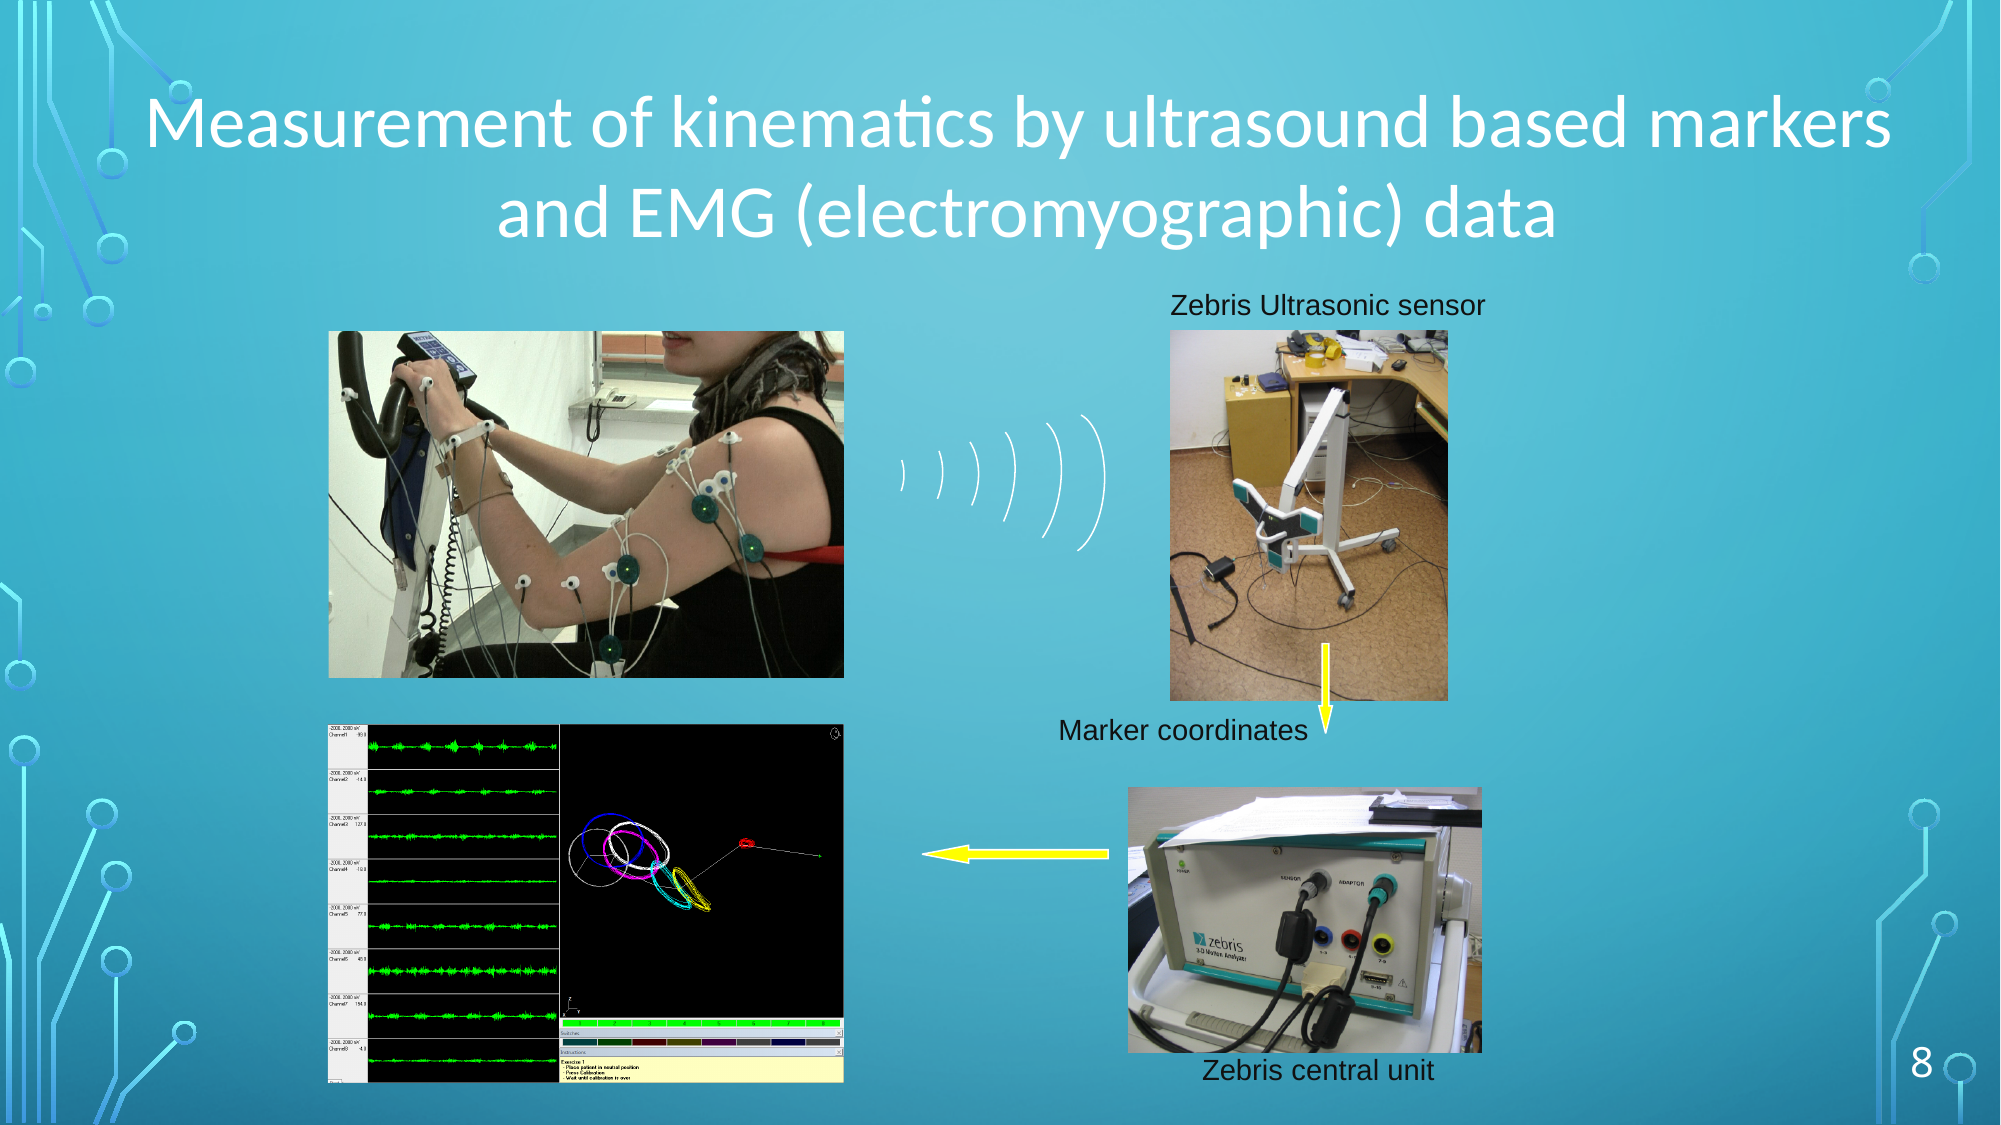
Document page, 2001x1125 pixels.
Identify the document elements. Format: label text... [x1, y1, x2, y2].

picture [1170, 330, 1449, 701]
text_box Measurement of kinematics by ultrasound based markers and EMG (electromyographic) data [119, 72, 1937, 231]
text_box Zebris Ultrasonic sensor [1155, 279, 1594, 329]
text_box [856, 415, 1105, 552]
text_box Zebris central unit [1139, 1043, 1498, 1094]
text_box [922, 851, 935, 857]
picture [1128, 787, 1483, 1053]
picture [327, 724, 845, 1083]
picture [328, 331, 844, 678]
text_box [936, 845, 1109, 864]
text_box Marker coordinates [1043, 704, 1497, 755]
slide_number 8 [1822, 1034, 1950, 1095]
